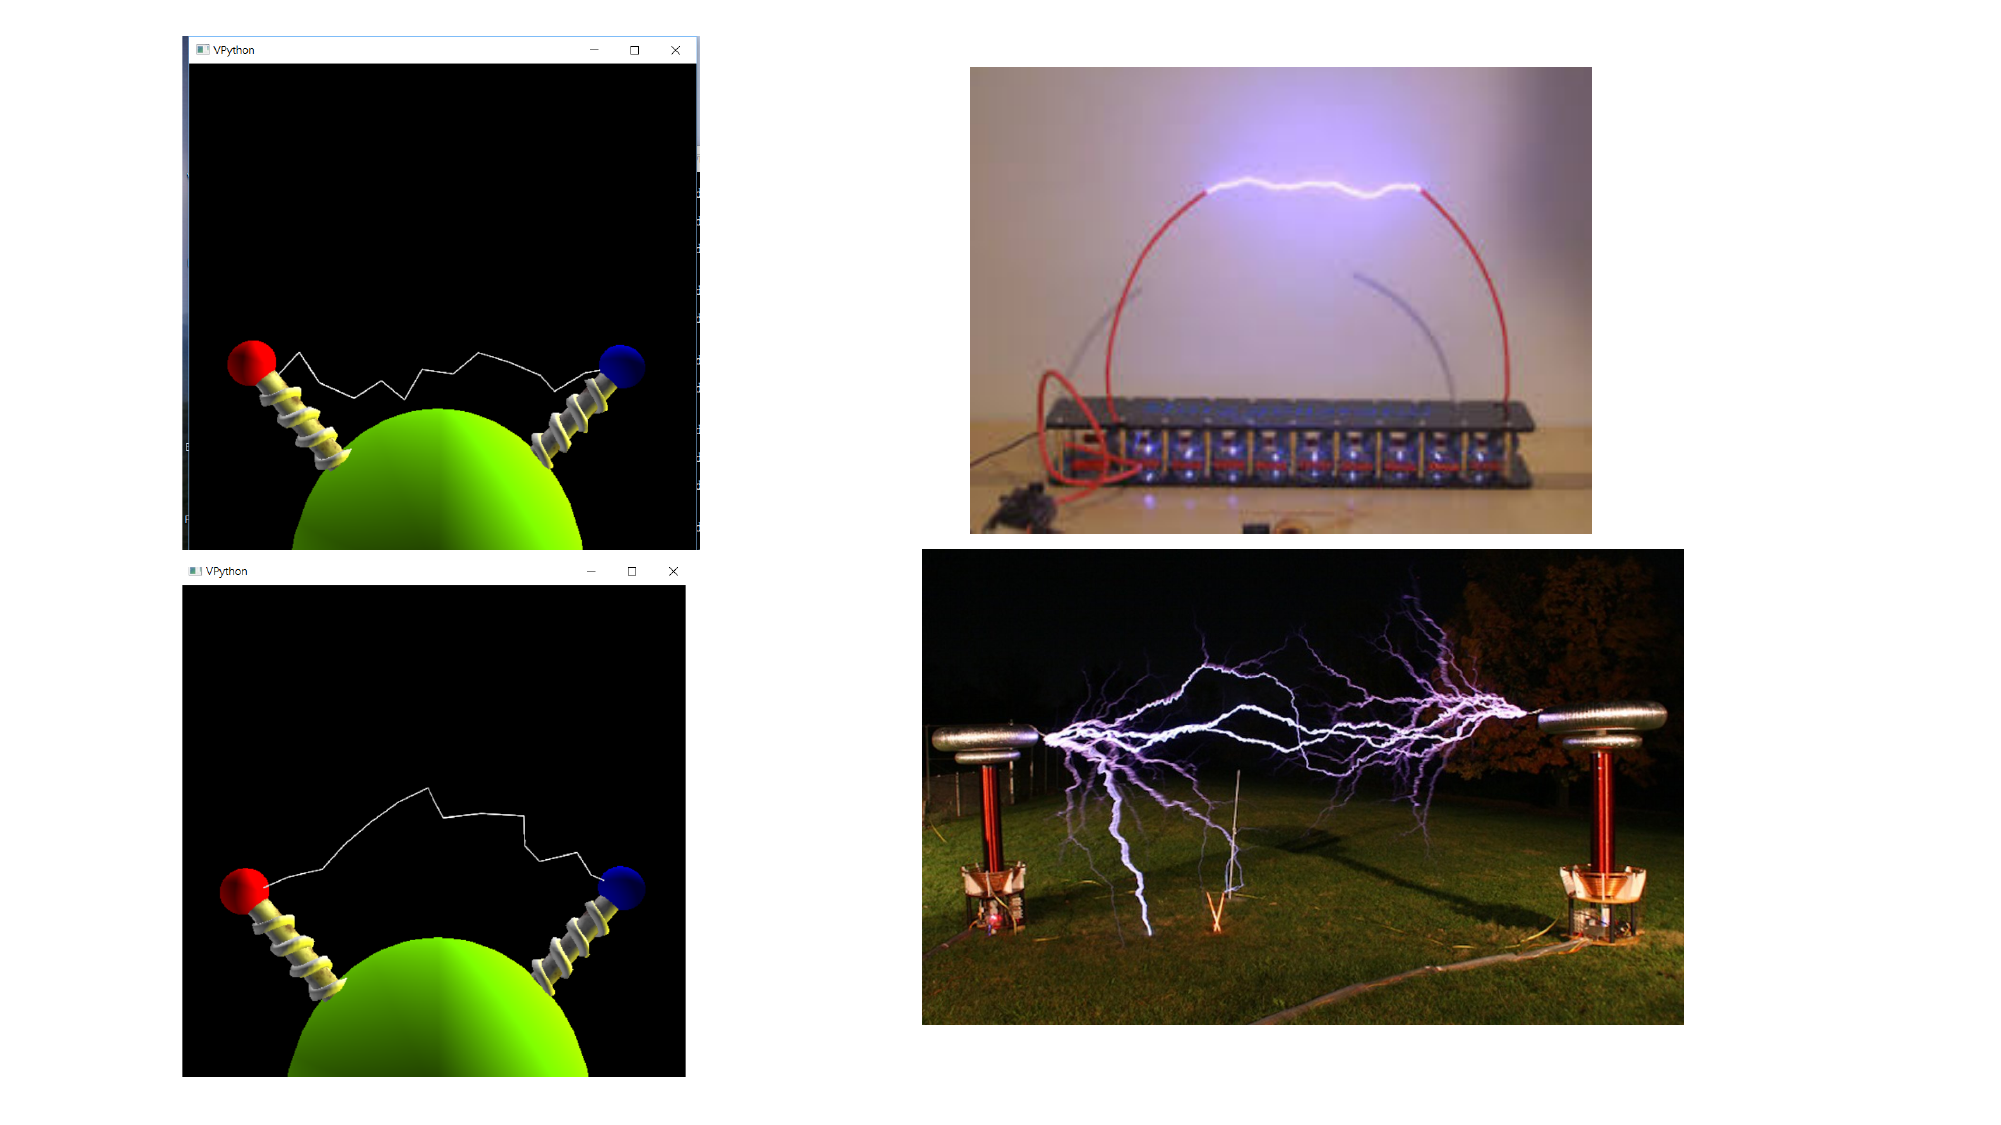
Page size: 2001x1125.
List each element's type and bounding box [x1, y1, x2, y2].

picture [922, 549, 1684, 1025]
list [182, 567, 686, 1077]
picture [970, 67, 1592, 534]
picture [182, 36, 700, 550]
